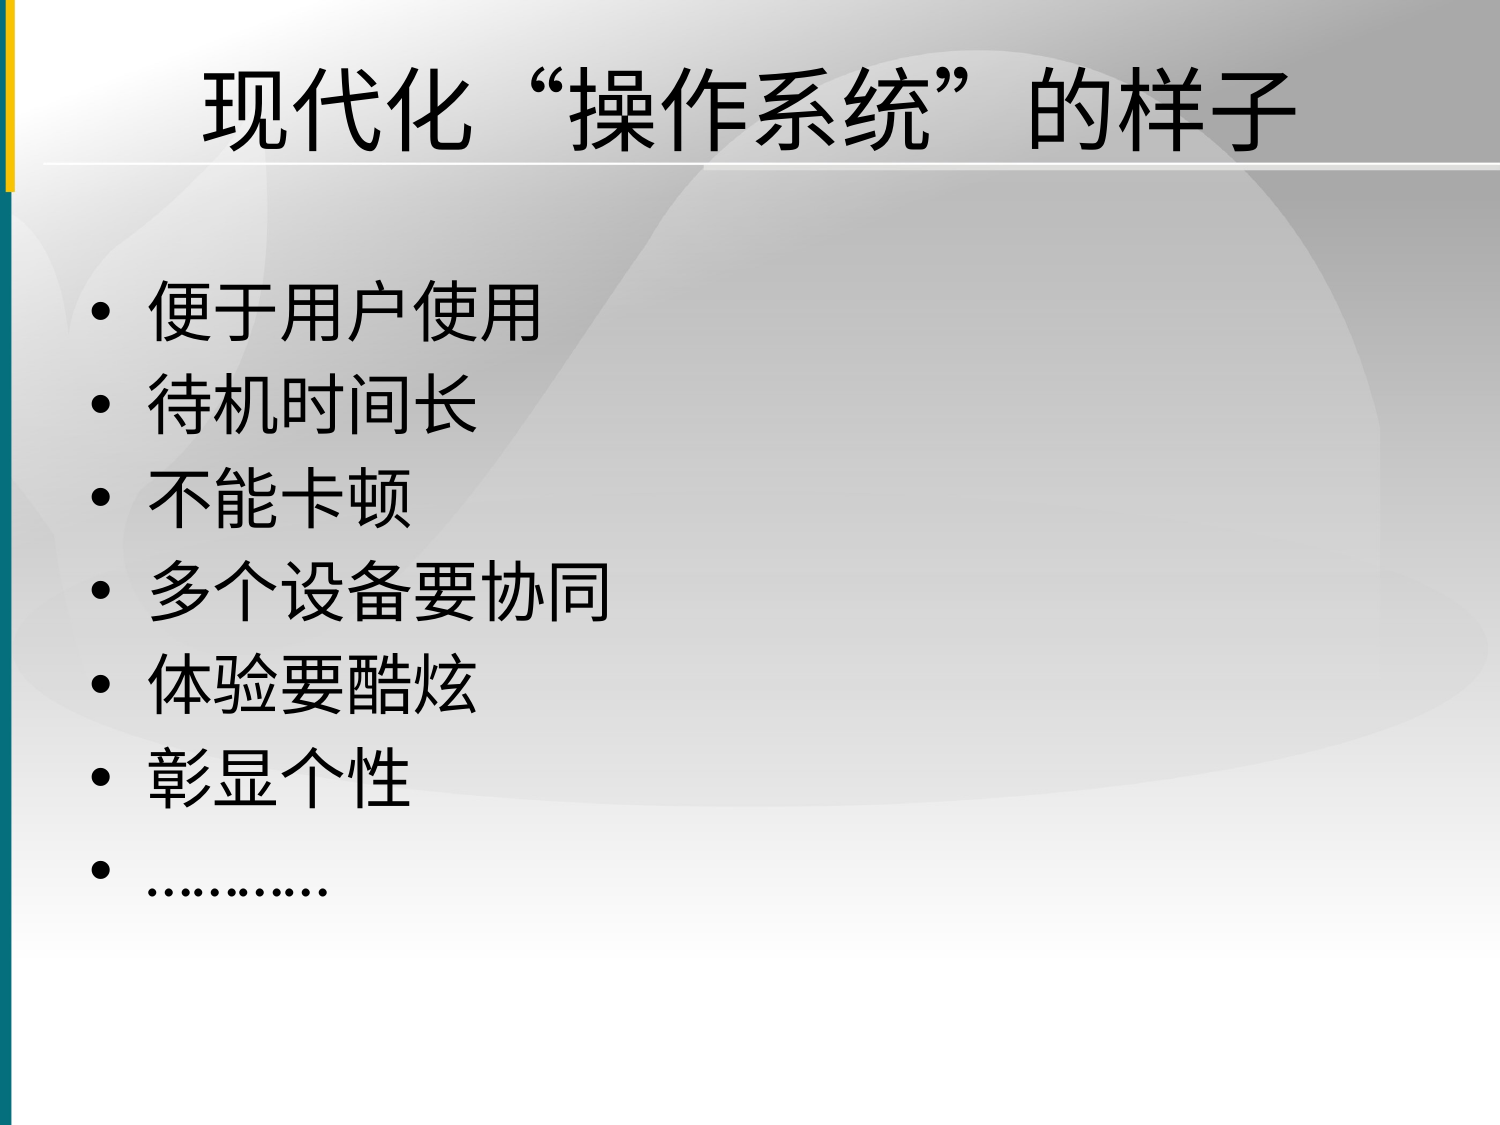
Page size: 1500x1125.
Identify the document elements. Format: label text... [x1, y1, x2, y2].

list 便于用户使用 待机时间长 不能卡顿 多个设备要协同 体验要酷炫 彰显个性 ………… [75, 262, 1425, 1005]
title 现代化“操作系统”的样子 [75, 45, 1425, 233]
picture [0, 0, 1500, 1125]
